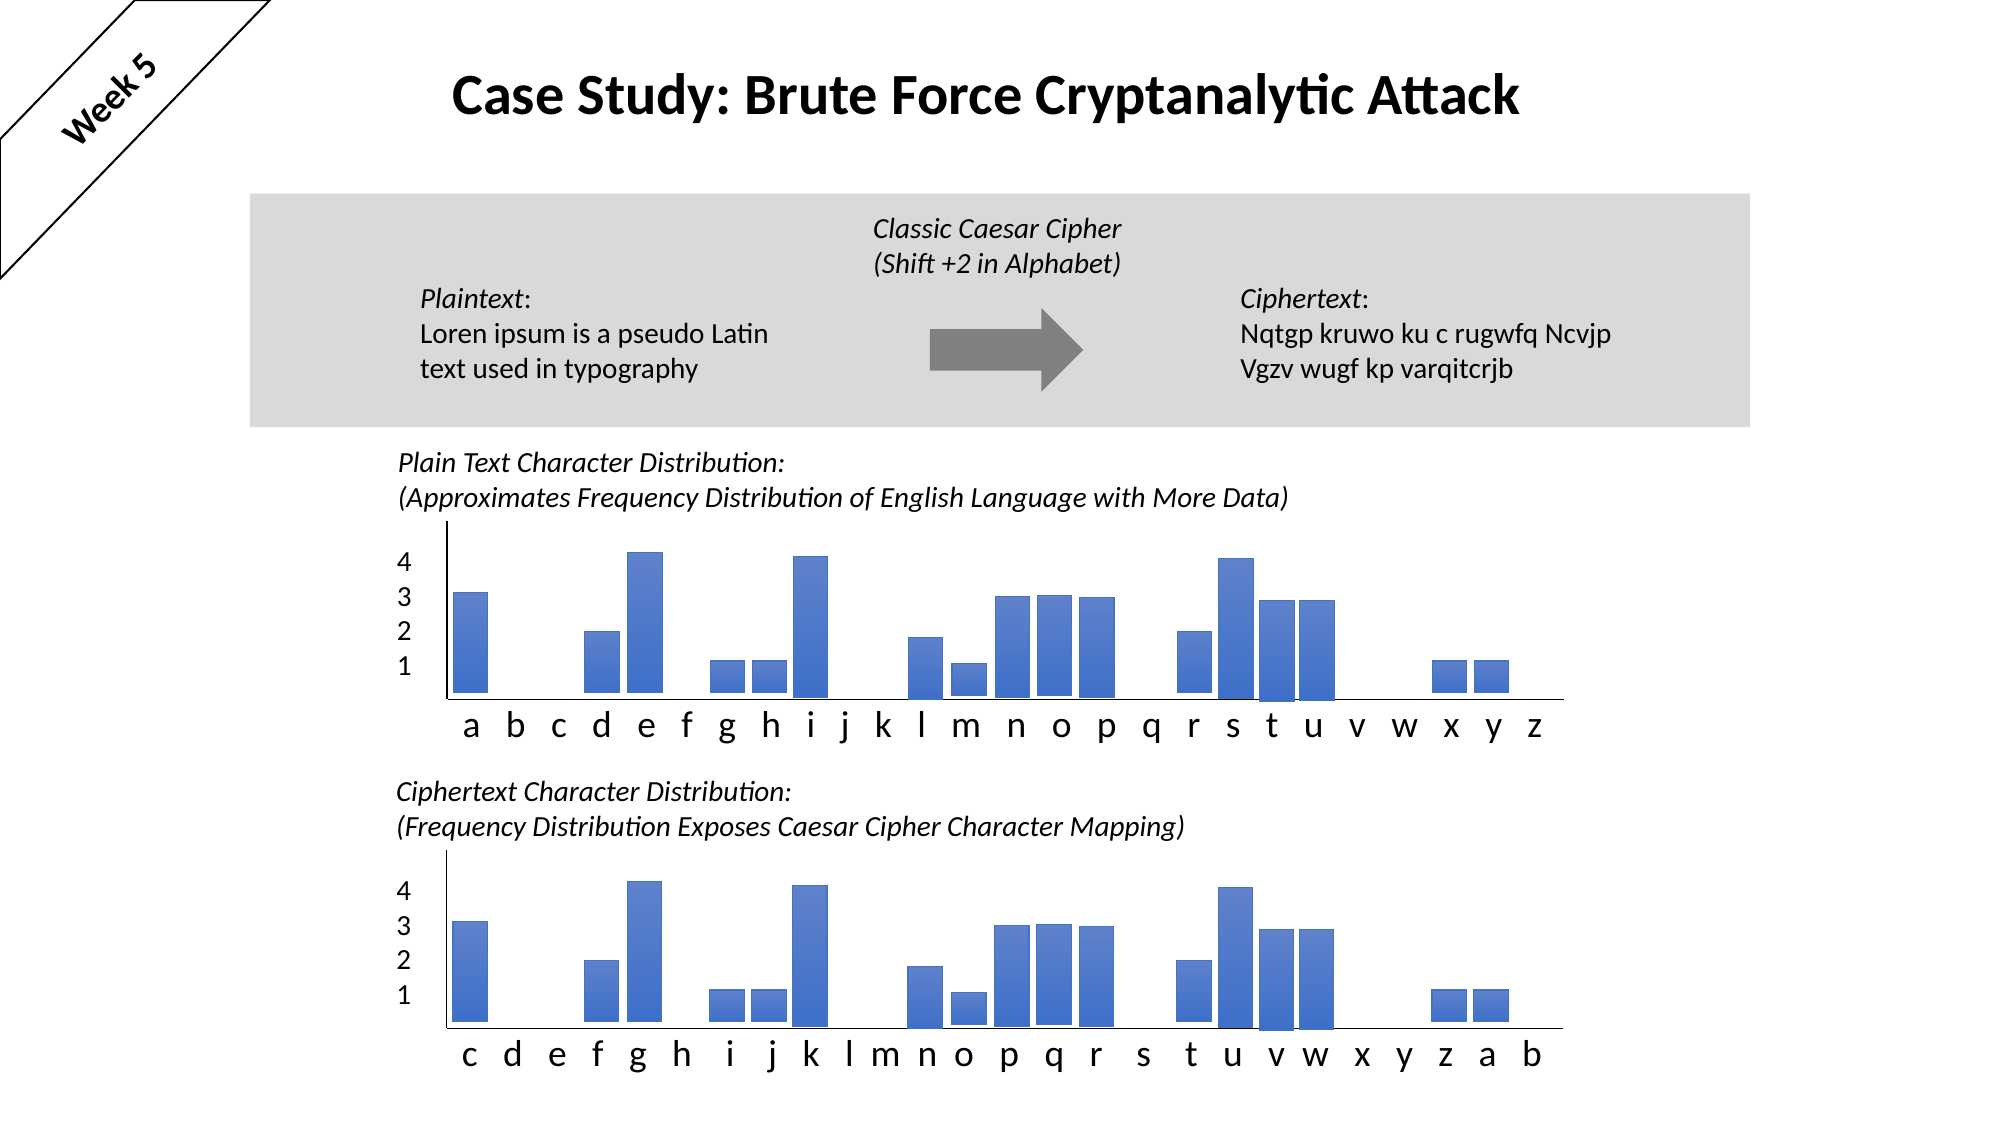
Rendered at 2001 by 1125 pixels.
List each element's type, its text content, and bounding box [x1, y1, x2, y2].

text_box [0, 0, 272, 281]
title Case Study: Brute Force Cryptanalytic Attack [324, 2, 1675, 190]
text_box [1299, 929, 1334, 1028]
text_box [584, 631, 620, 693]
text_box 4 3 2 1 [381, 850, 427, 1018]
text_box [1036, 924, 1072, 1025]
text_box [1079, 926, 1114, 1027]
text_box Plaintext: Loren ipsum is a pseudo Latin text used in typography [405, 272, 791, 392]
text_box [709, 989, 745, 1022]
text_box [751, 989, 787, 1022]
text_box [627, 881, 662, 1022]
text_box [752, 660, 787, 693]
text_box [453, 592, 488, 693]
text_box [1259, 600, 1295, 699]
text_box [1079, 597, 1115, 698]
text_box a b c d e f g h i j k l m n o p q r s t u v w x y z [447, 692, 1590, 753]
text_box [1218, 558, 1254, 699]
text_box [584, 960, 619, 1022]
text_box [1259, 929, 1294, 1028]
text_box Week 5 [35, 25, 181, 171]
text_box [710, 660, 745, 693]
text_box [951, 663, 987, 696]
text_box Plain Text Character Distribution: (Approximates Frequency Distribution of English Language with More Data) [383, 435, 1305, 521]
text_box [1299, 600, 1335, 699]
text_box [907, 966, 943, 1028]
text_box [951, 992, 987, 1025]
text_box Ciphertext: Nqtgp kruwo ku c rugwfq Ncvjp Vgzv wugf kp varqitcrjb [1225, 272, 1634, 392]
text_box [995, 596, 1030, 698]
text_box [1218, 887, 1253, 1028]
text_box Ciphertext Character Distribution: (Frequency Distribution Exposes Caesar Cipher Character Mapping) [381, 764, 1201, 850]
text_box [1432, 660, 1467, 693]
text_box [793, 556, 828, 698]
text_box [1473, 989, 1509, 1022]
text_box [452, 921, 488, 1022]
text_box [1431, 989, 1467, 1022]
text_box [1037, 595, 1072, 696]
text_box [249, 193, 1750, 428]
text_box 4 3 2 1 [382, 499, 427, 689]
text_box [1177, 631, 1212, 693]
text_box [929, 306, 1084, 393]
text_box [792, 885, 828, 1027]
text_box c d e f g h i j k l m n o p q r s t u v w x y z a b [447, 1021, 1602, 1082]
text_box [1474, 660, 1509, 693]
text_box [908, 637, 943, 699]
text_box [1176, 960, 1212, 1022]
text_box [994, 925, 1030, 1027]
text_box [627, 552, 663, 693]
text_box Classic Caesar Cipher (Shift +2 in Alphabet) [858, 202, 1137, 287]
